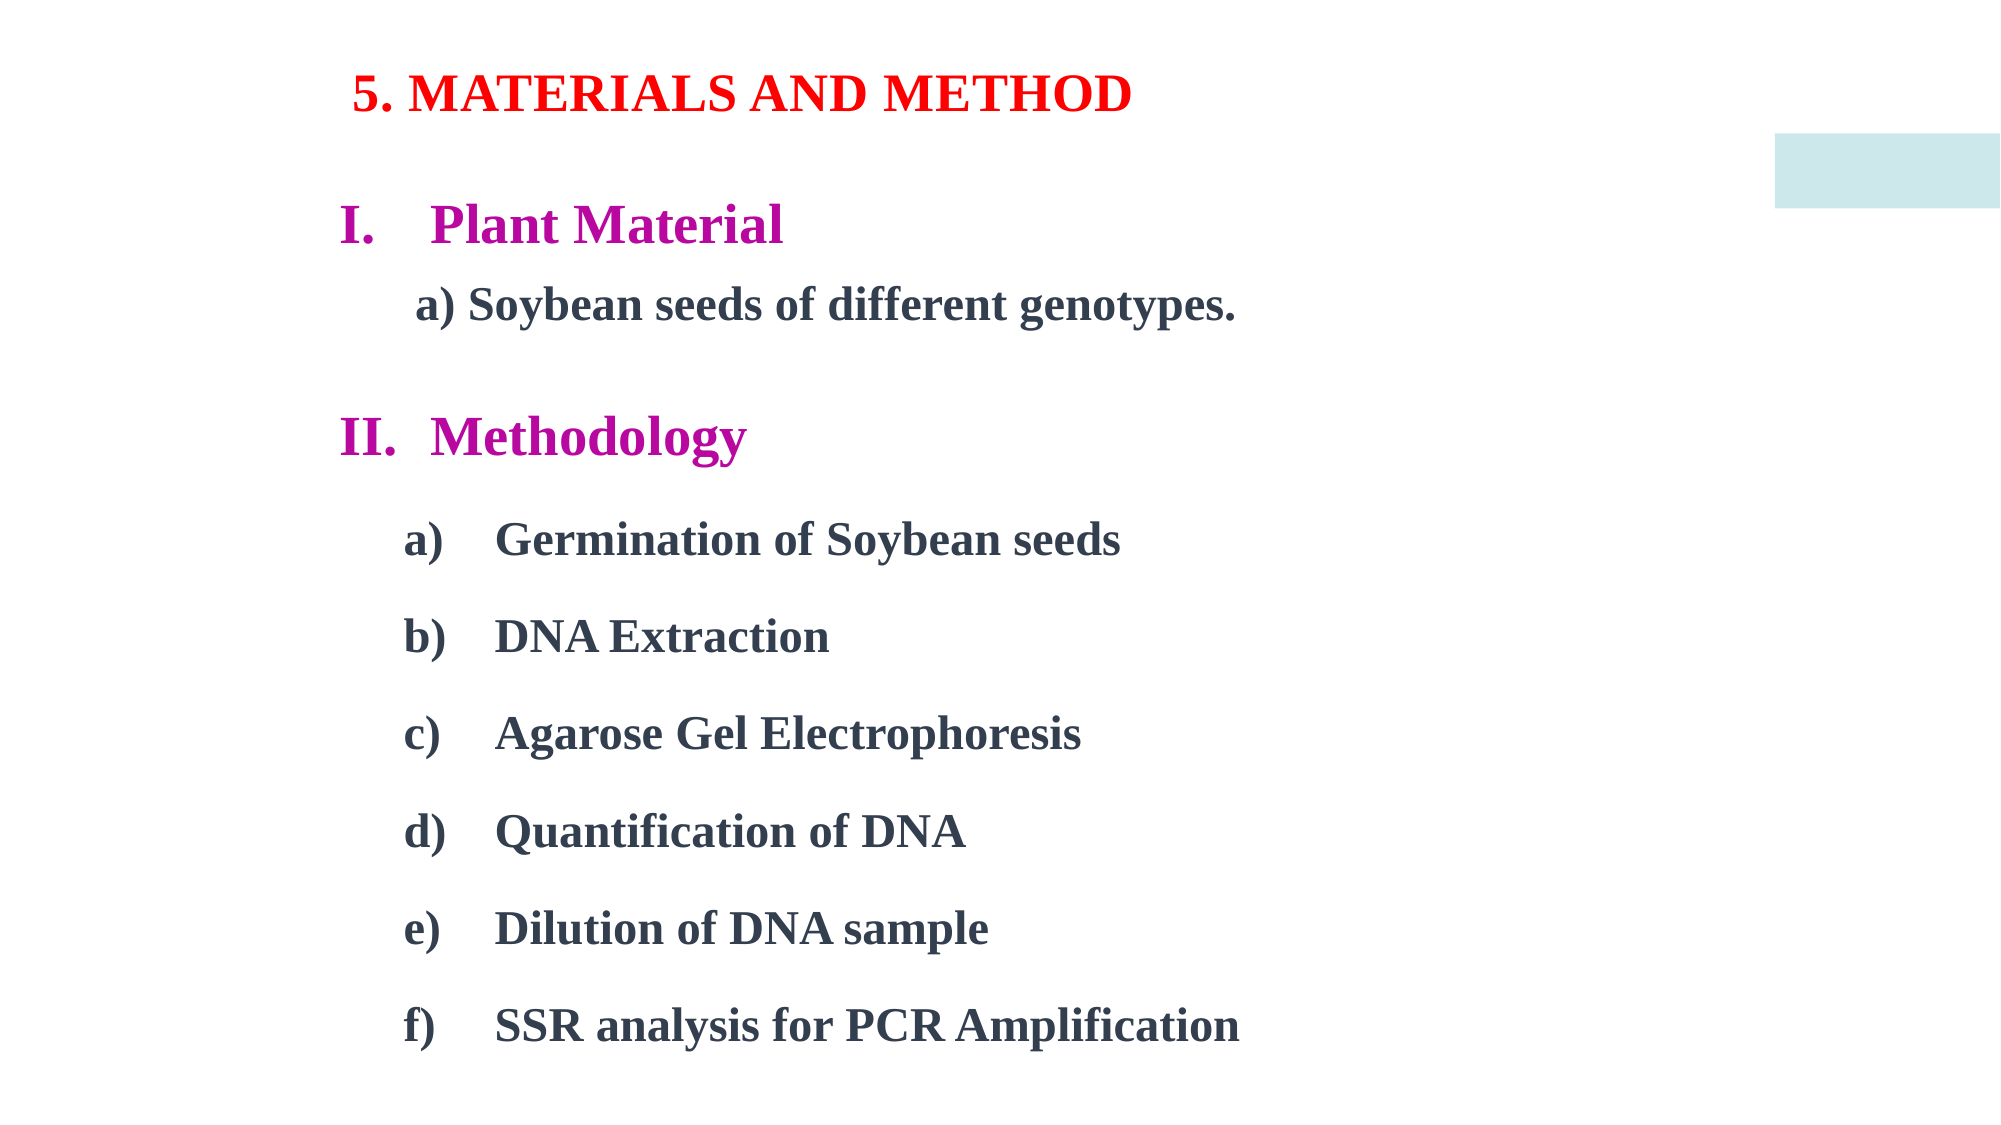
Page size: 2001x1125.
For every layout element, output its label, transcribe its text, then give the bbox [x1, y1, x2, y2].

title 5. MATERIALS AND METHOD [337, 37, 1663, 163]
list Plant Material a) Soybean seeds of different genotypes. Methodology Germination of Soybean seeds DNA Extraction Agarose Gel Electrophoresis Quantification of DNA Dilution of DNA sample SSR analysis for PCR Amplification [324, 187, 1700, 1062]
